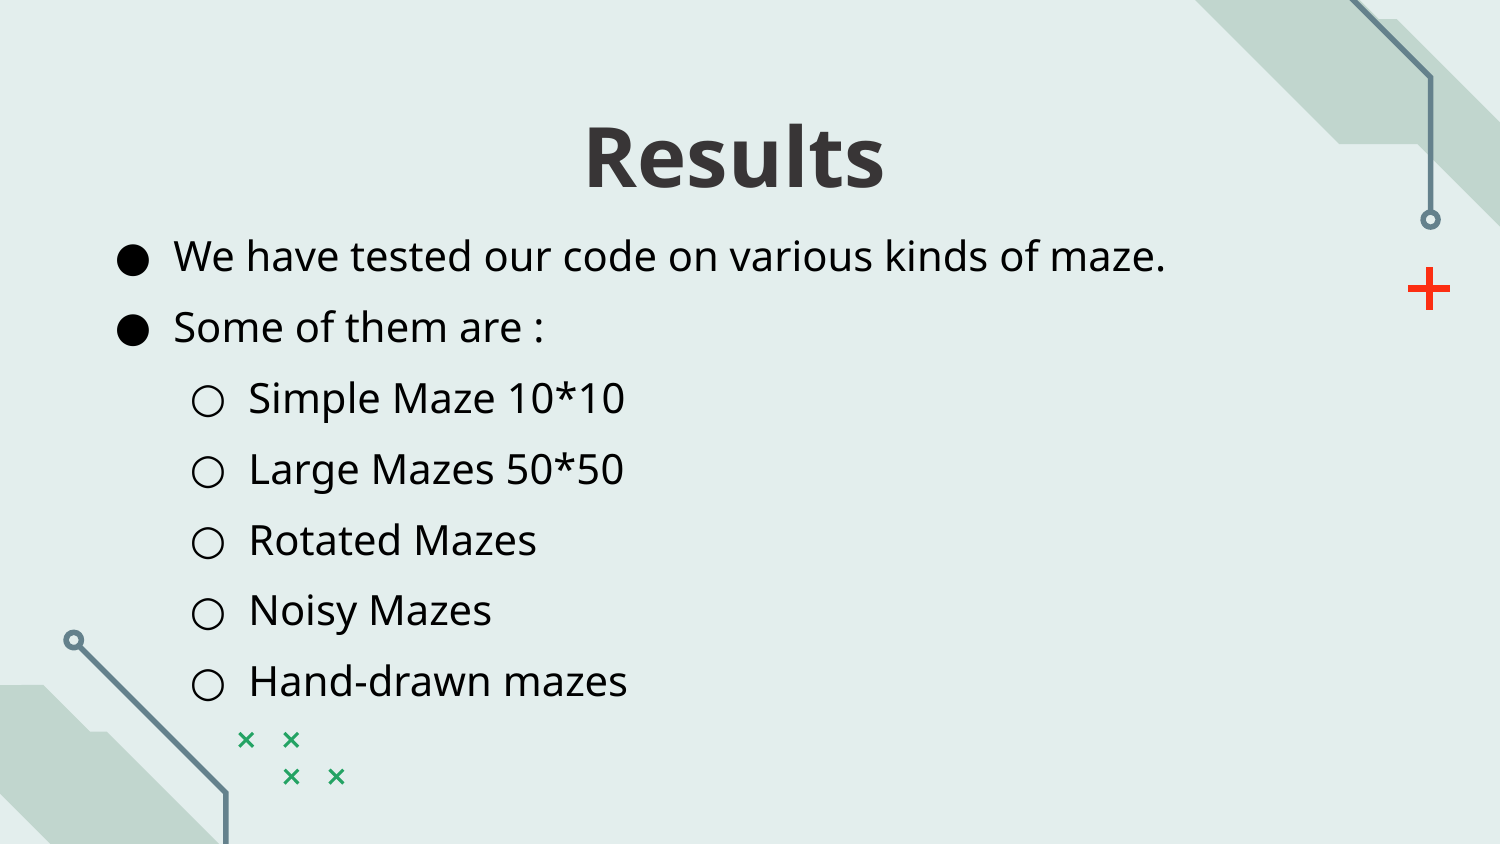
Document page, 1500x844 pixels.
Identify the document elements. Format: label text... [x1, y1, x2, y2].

text_box We have tested our code on various kinds of maze. Some of them are : Simple Maze 10*10 Large Mazes 50*50 Rotated Mazes Noisy Mazes Hand-drawn mazes [83, 214, 1386, 720]
title Results [102, 89, 1367, 214]
